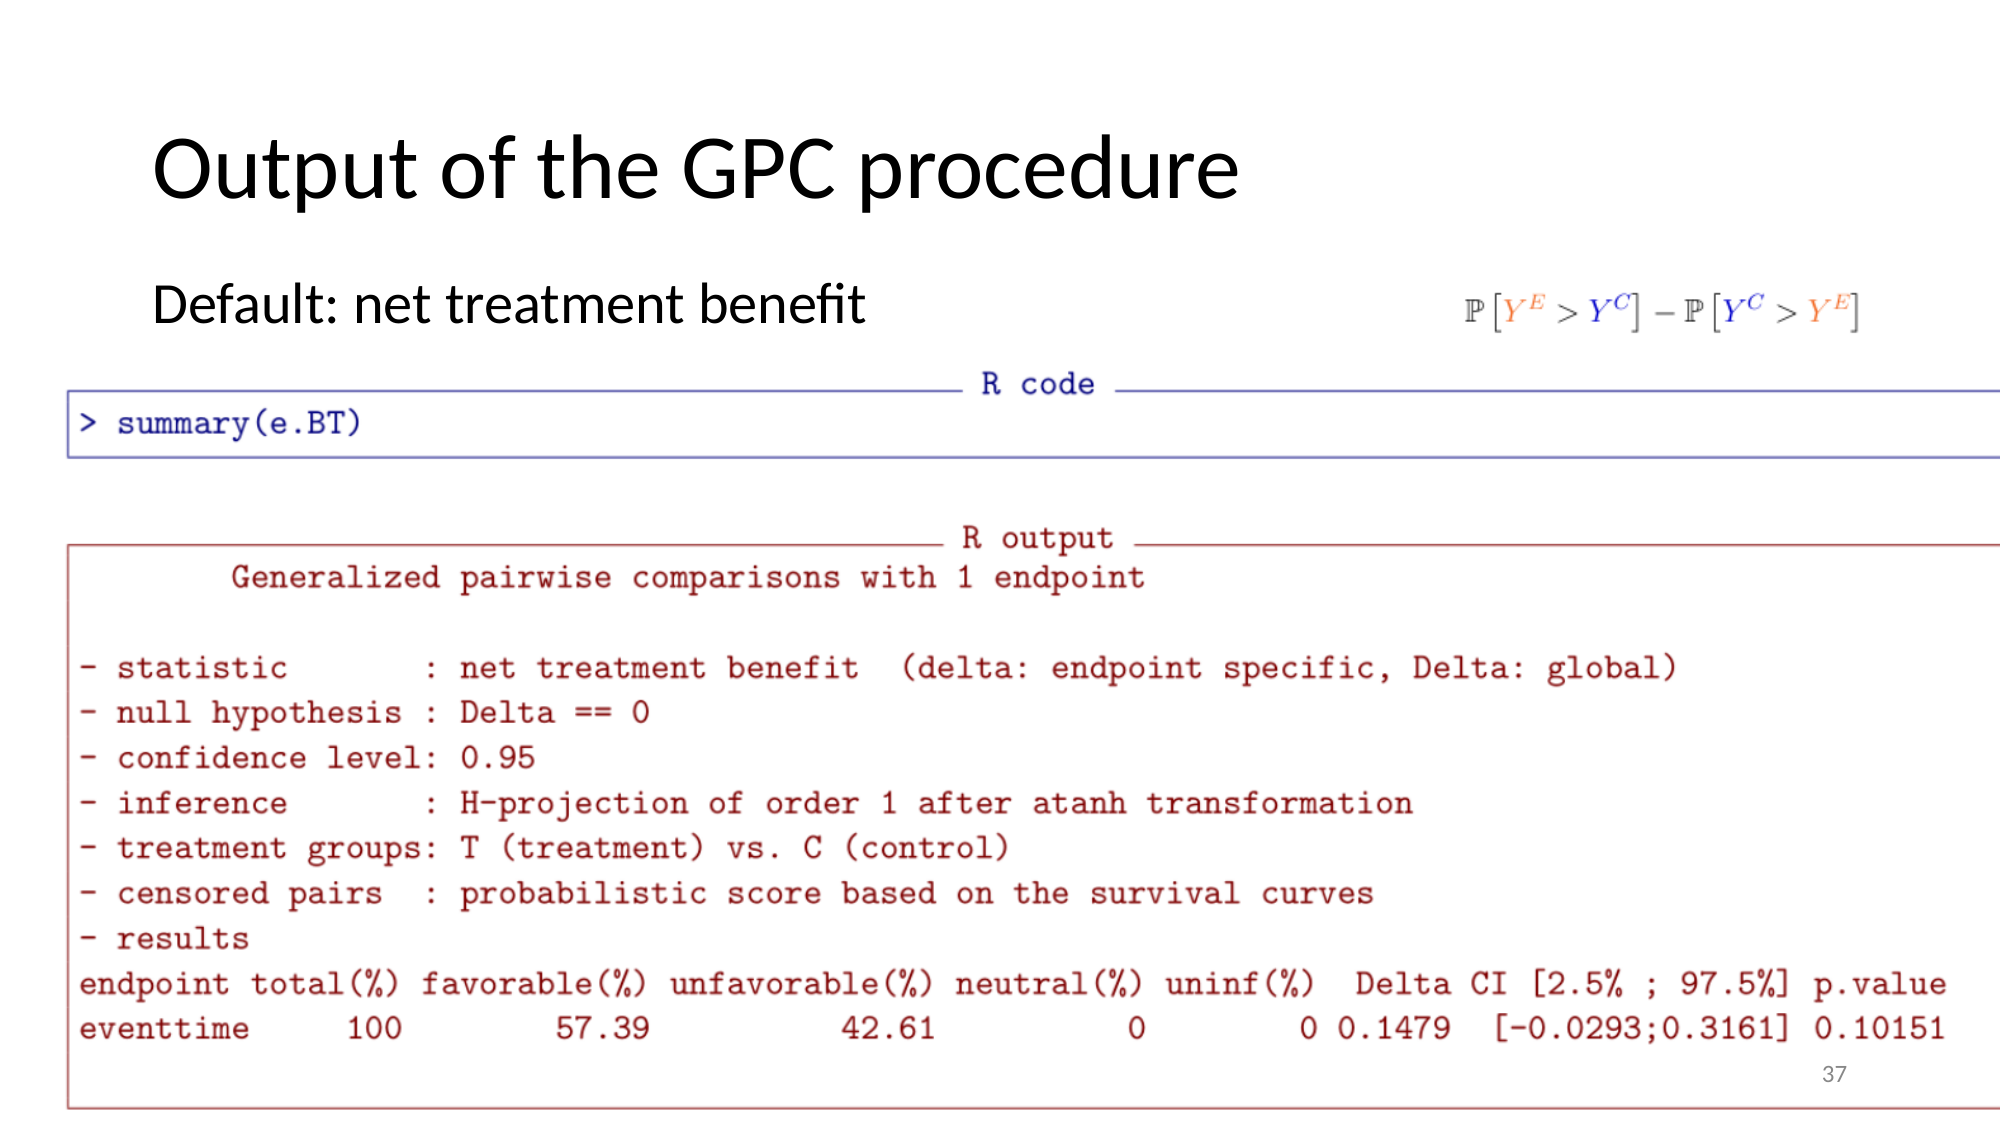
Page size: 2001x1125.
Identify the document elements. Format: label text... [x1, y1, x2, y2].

picture [38, 350, 2000, 1116]
title Output of the GPC procedure [137, 59, 1863, 266]
picture [1452, 279, 1874, 349]
list Default: net treatment benefit [137, 266, 1863, 349]
